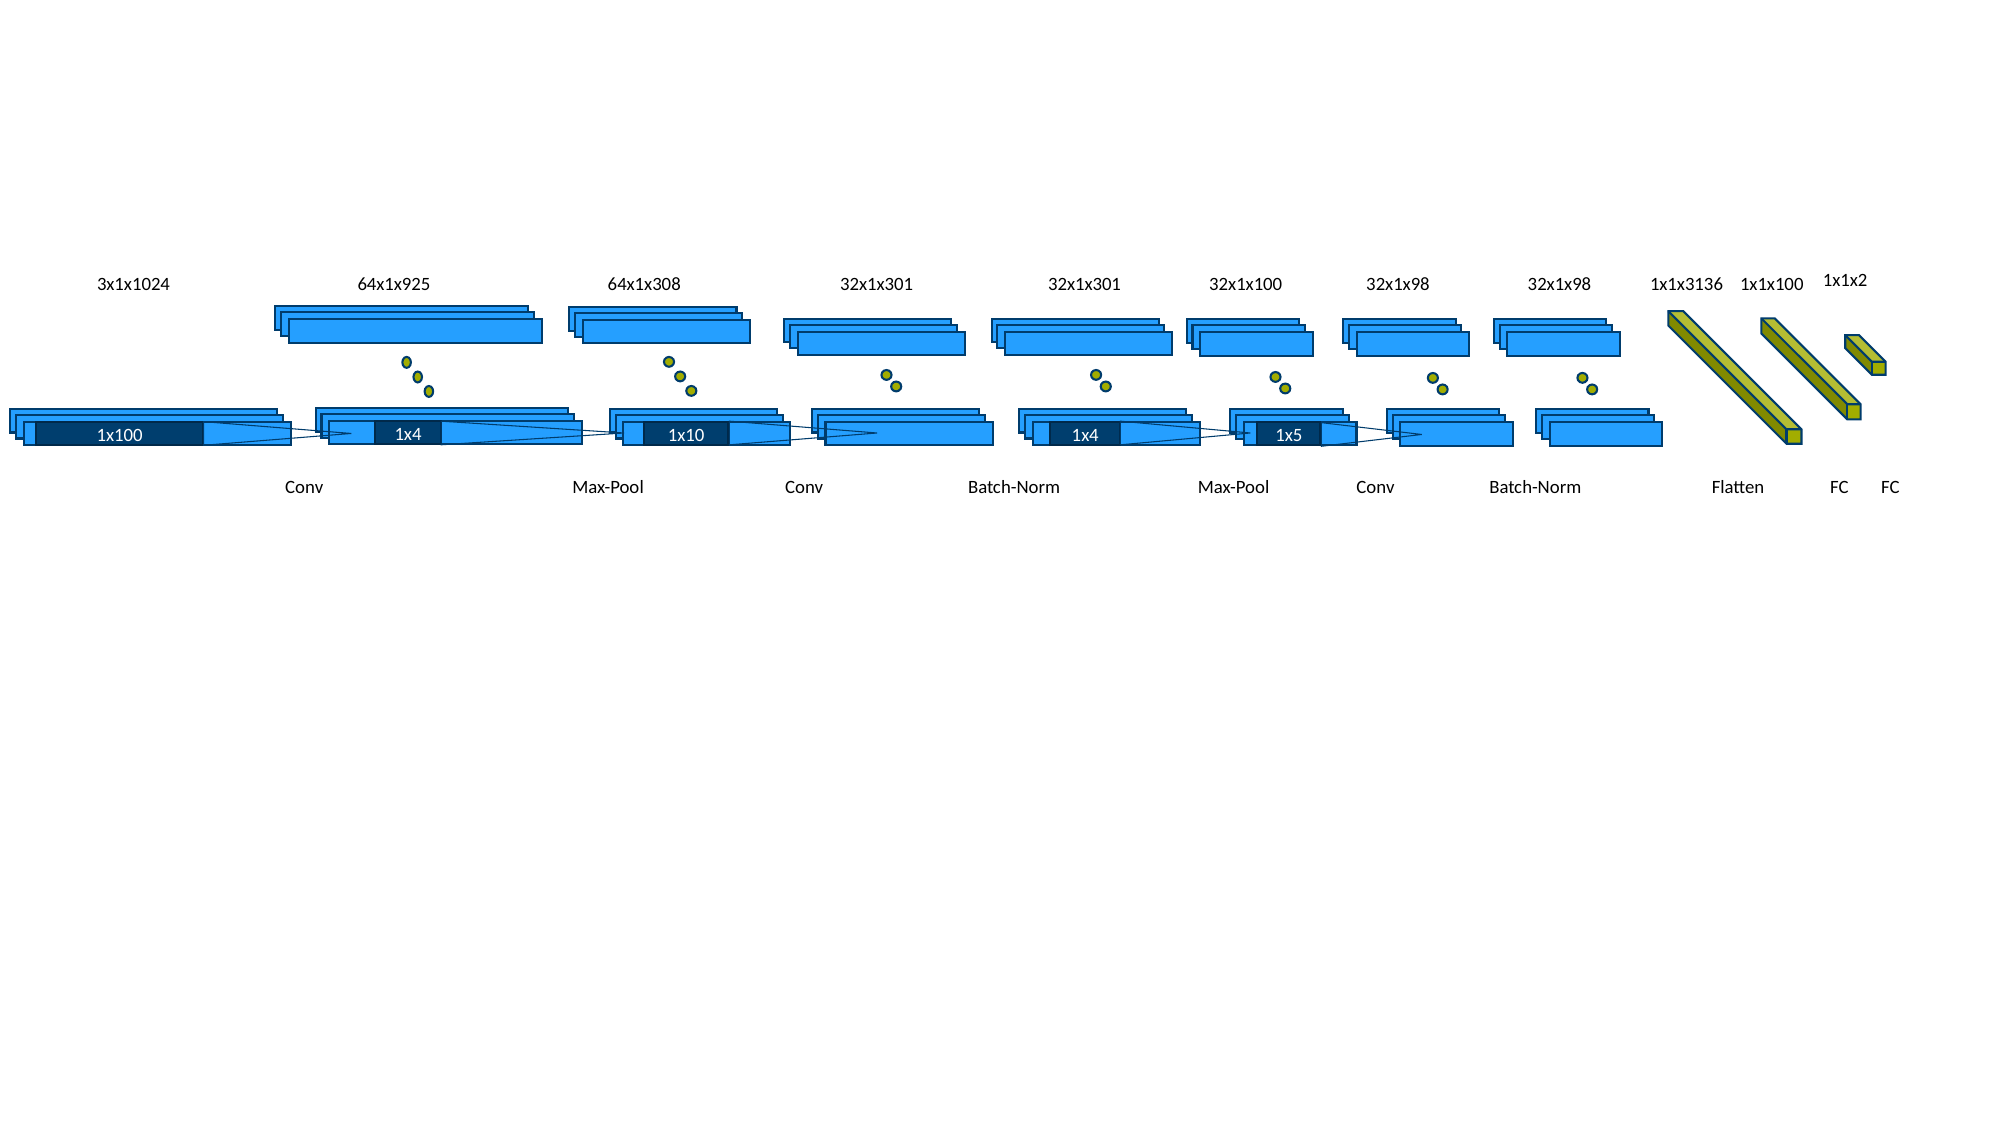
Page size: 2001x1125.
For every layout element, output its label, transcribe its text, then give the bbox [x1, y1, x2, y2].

text_box [1392, 414, 1506, 430]
text_box [1243, 421, 1256, 446]
text_box [274, 305, 529, 331]
text_box [615, 414, 784, 431]
text_box [280, 311, 535, 337]
text_box [1032, 421, 1049, 446]
text_box Batch-Norm [1474, 467, 1625, 505]
text_box [1229, 408, 1344, 430]
text_box [880, 368, 893, 381]
text_box [320, 413, 575, 430]
text_box [824, 421, 994, 446]
text_box 32x1x301 [825, 264, 1033, 302]
text_box FC [1766, 320, 1856, 403]
text_box [9, 408, 278, 434]
text_box 1x100 [35, 421, 202, 446]
text_box [440, 420, 625, 446]
text_box [1018, 408, 1187, 434]
text_box [817, 414, 986, 427]
text_box [991, 318, 1160, 343]
text_box Conv [1341, 467, 1458, 505]
text_box 1x1x3136 [1635, 264, 1725, 302]
text_box [328, 420, 374, 445]
text_box [1356, 331, 1470, 357]
text_box [23, 421, 35, 446]
text_box [1320, 421, 1422, 448]
text_box [1535, 408, 1650, 434]
text_box [1342, 318, 1457, 344]
text_box [288, 318, 543, 344]
text_box [789, 324, 958, 349]
text_box [1099, 380, 1112, 393]
text_box [1850, 337, 1881, 360]
text_box [797, 331, 966, 356]
text_box [221, 421, 292, 427]
text_box [1186, 318, 1300, 344]
text_box [1119, 420, 1251, 446]
text_box [202, 420, 352, 447]
text_box [470, 437, 583, 445]
text_box [622, 421, 643, 446]
text_box Batch-Norm [953, 467, 1094, 505]
text_box [1541, 414, 1655, 440]
text_box [1089, 368, 1103, 381]
text_box 1x5 [1256, 421, 1320, 446]
text_box [685, 384, 698, 397]
text_box [1024, 414, 1193, 440]
text_box FC [1815, 467, 1868, 505]
text_box Max-Pool [1183, 467, 1300, 505]
text_box [1760, 317, 1862, 421]
text_box [423, 384, 435, 399]
text_box 64x1x925 [342, 264, 553, 302]
text_box [728, 420, 878, 446]
text_box [1325, 421, 1358, 425]
text_box Max-Pool [557, 467, 674, 505]
text_box 32x1x100 [1194, 264, 1351, 302]
text_box https://github.com/HarisIqbal88/PlotNeuralNet https://github.com/ashishpatel26/Tools-to-Design-or-Visualize-Architecture-of-Neural-Network [1673, 313, 1797, 428]
text_box 1x1x100 [1725, 264, 1822, 302]
text_box [1399, 421, 1514, 447]
text_box [15, 414, 284, 440]
text_box [1235, 414, 1350, 431]
text_box [1847, 340, 1871, 371]
text_box [674, 370, 687, 383]
text_box [1348, 324, 1462, 350]
text_box 1 [1670, 316, 1785, 439]
text_box 64x1x308 [592, 264, 804, 302]
text_box [401, 355, 412, 369]
text_box [568, 306, 738, 332]
text_box [1576, 371, 1589, 384]
text_box [574, 312, 743, 338]
text_box [740, 441, 791, 446]
text_box [1004, 331, 1173, 356]
text_box [1499, 324, 1613, 350]
text_box 32x1x98 [1512, 264, 1635, 302]
text_box [1436, 383, 1449, 396]
text_box Flatten [1697, 467, 1814, 505]
text_box [582, 319, 751, 344]
text_box [1667, 310, 1803, 445]
text_box [609, 408, 778, 431]
text_box FC [1868, 467, 1975, 505]
text_box [221, 440, 292, 446]
text_box [1586, 383, 1599, 396]
text_box [662, 355, 676, 368]
text_box 1 [1763, 323, 1846, 415]
text_box [1199, 331, 1314, 357]
text_box 1x4 [1049, 421, 1119, 446]
text_box 3x1x1024 [82, 264, 296, 302]
text_box 1x10 [643, 421, 728, 446]
text_box [455, 420, 583, 429]
text_box 1x1x2 [1808, 259, 1938, 298]
text_box [1506, 331, 1621, 357]
text_box [315, 407, 569, 429]
text_box 32x1x301 [1033, 264, 1194, 302]
text_box [890, 380, 903, 393]
text_box [1269, 370, 1282, 383]
text_box [1844, 334, 1887, 376]
text_box [1191, 324, 1306, 350]
text_box [1279, 382, 1292, 395]
text_box 32x1x98 [1351, 264, 1512, 302]
text_box Conv [270, 467, 387, 505]
text_box [412, 370, 424, 384]
text_box [1141, 421, 1201, 427]
text_box [1386, 408, 1500, 429]
text_box 1x4 [374, 420, 440, 445]
text_box Conv [770, 467, 887, 505]
text_box [996, 324, 1165, 349]
text_box [1493, 318, 1607, 344]
text_box [1426, 371, 1440, 384]
text_box [1235, 435, 1243, 440]
text_box [811, 408, 980, 427]
text_box [1549, 421, 1663, 447]
text_box [1130, 439, 1201, 446]
text_box [783, 318, 952, 343]
